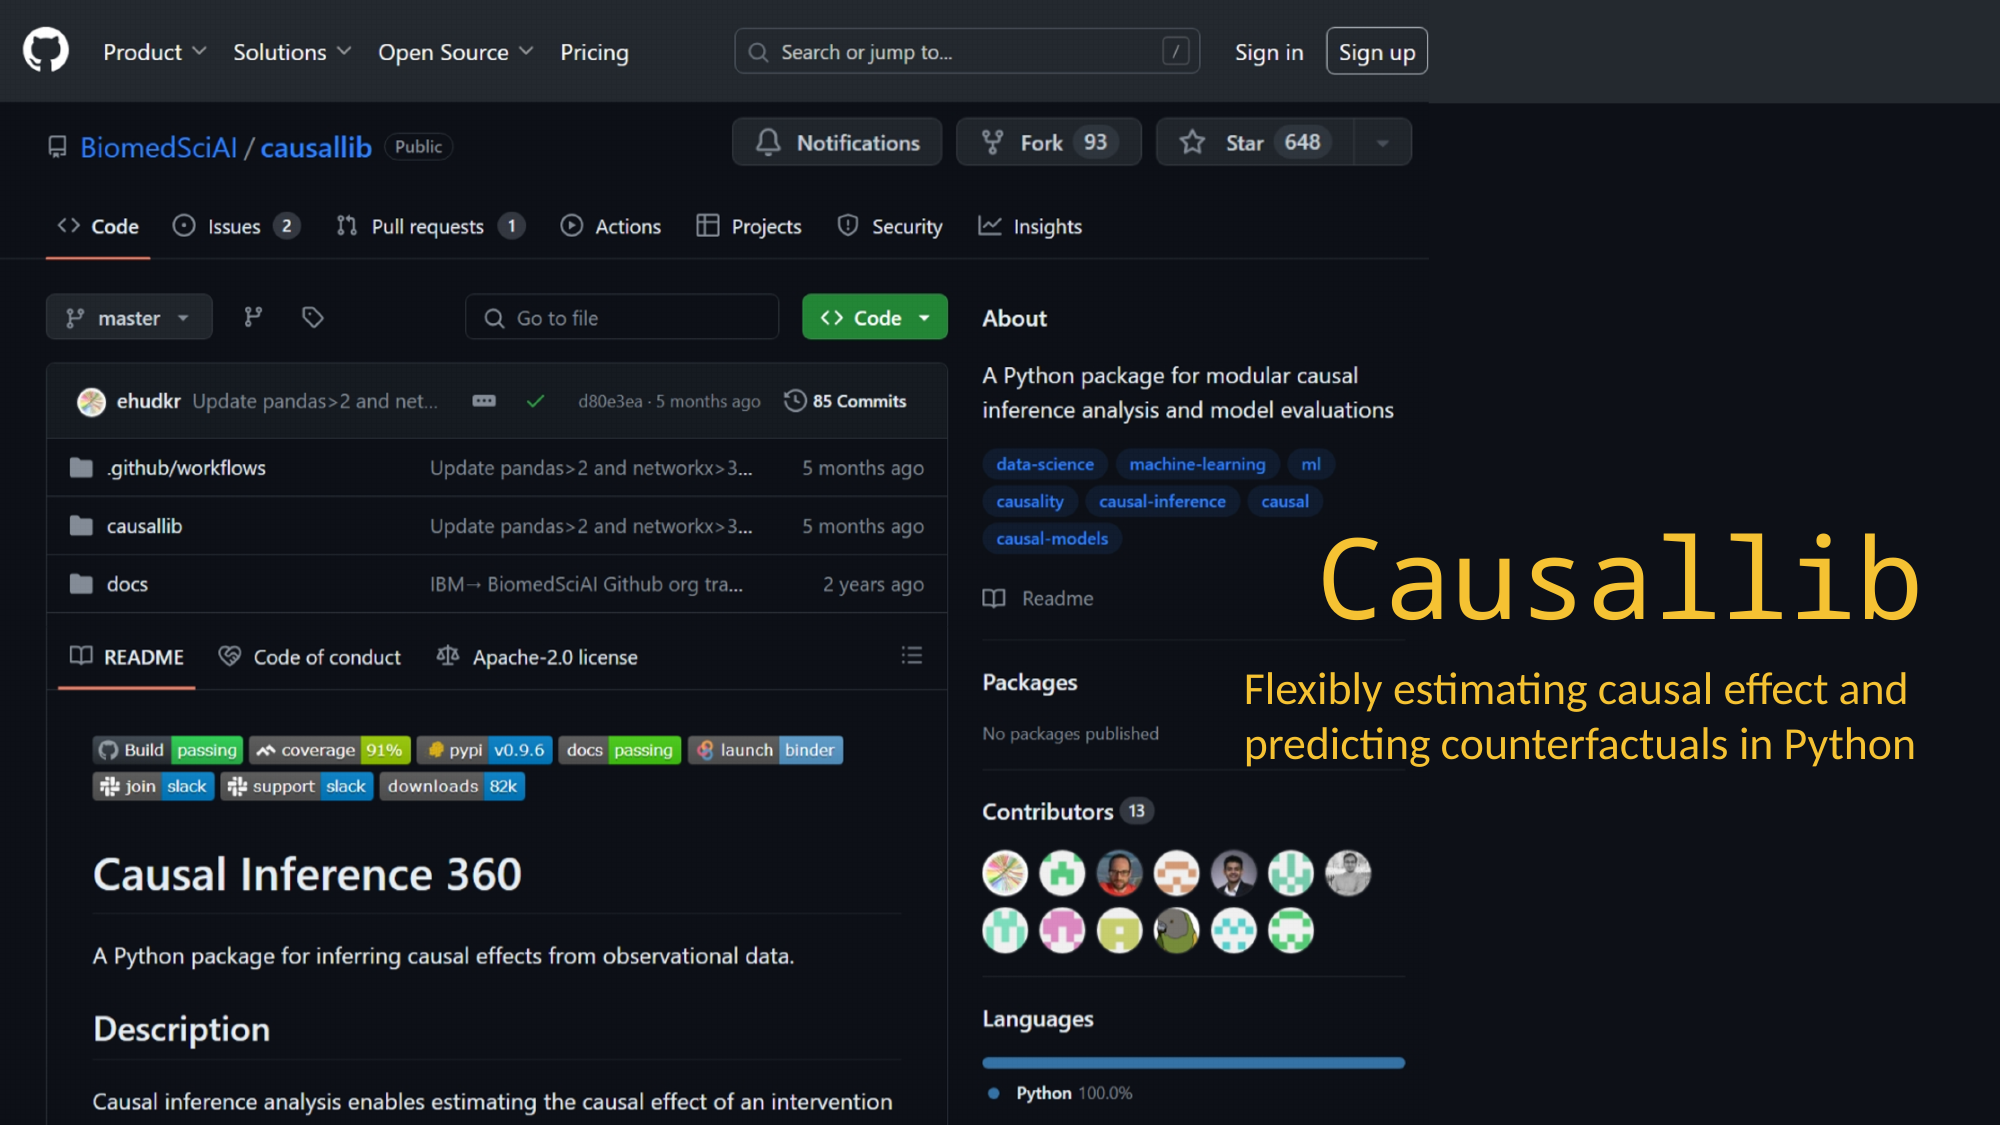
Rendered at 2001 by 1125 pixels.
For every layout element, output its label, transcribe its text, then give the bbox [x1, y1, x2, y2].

text_box [1429, 0, 2000, 104]
text_box Causallib [1429, 499, 2000, 650]
text_box Flexibly estimating causal effect and predicting counterfactuals in Python [1429, 651, 1965, 777]
picture [0, 0, 1429, 1125]
